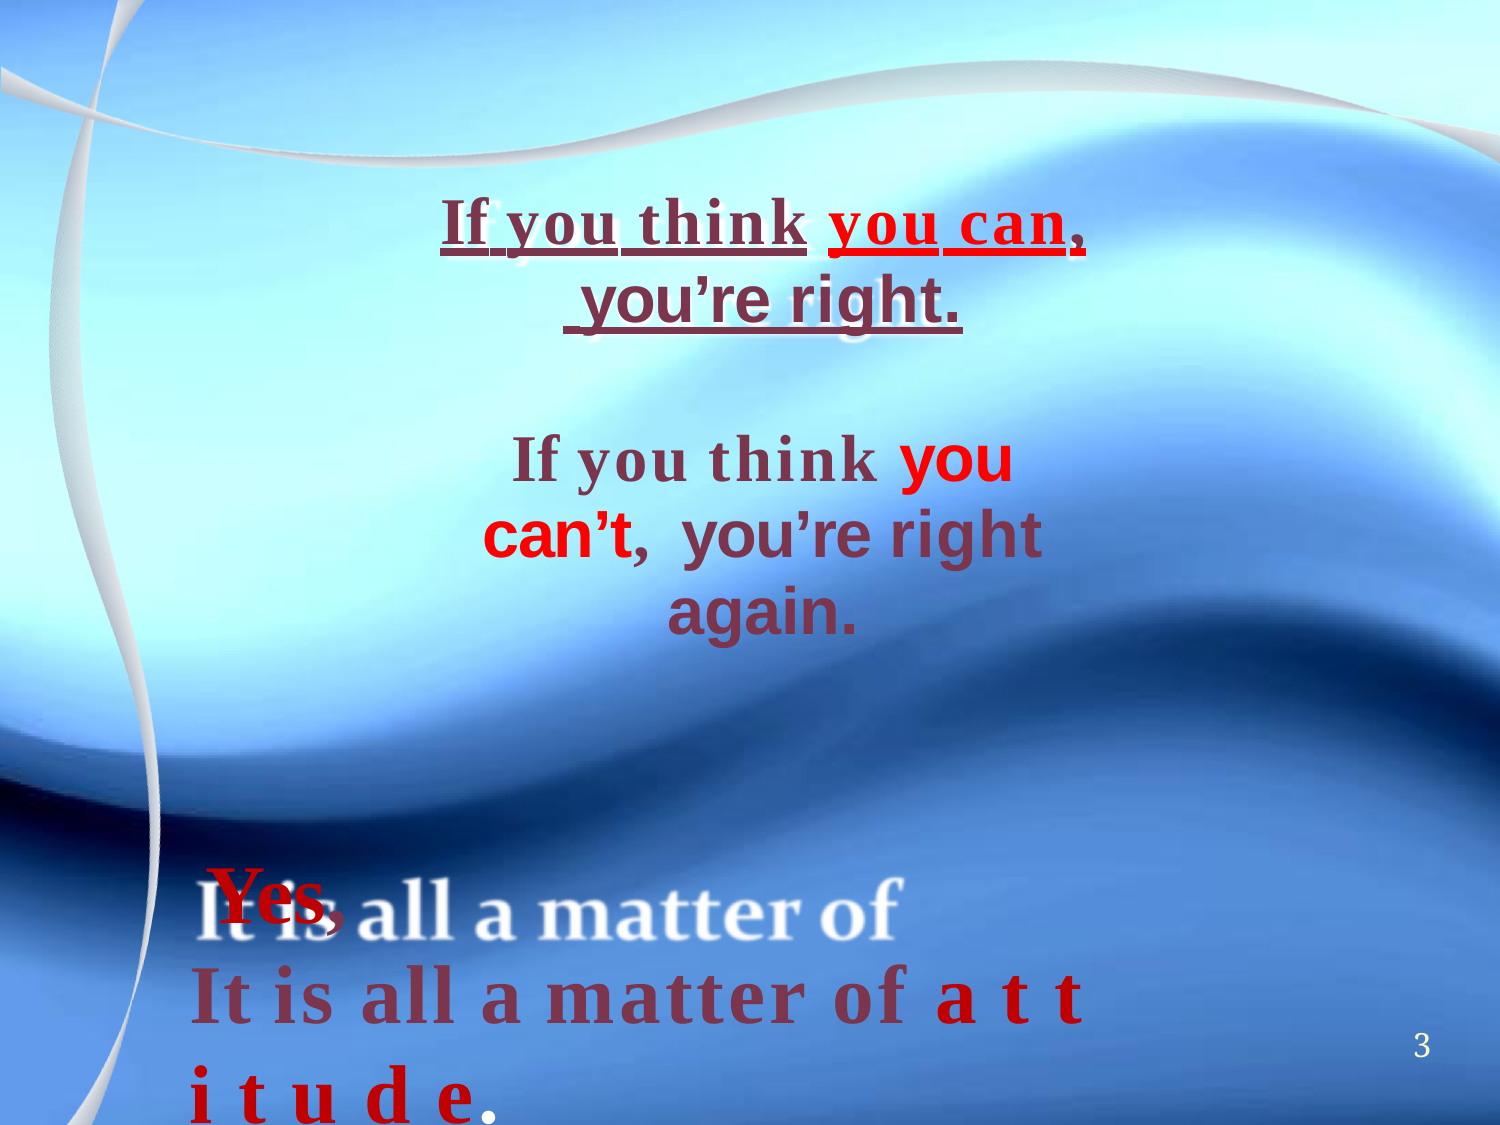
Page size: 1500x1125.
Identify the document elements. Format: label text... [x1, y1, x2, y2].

picture [0, 0, 1500, 1125]
text_box [138, 830, 187, 966]
slide_number 3 [1406, 1036, 1453, 1125]
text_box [401, 162, 1005, 347]
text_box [1020, 162, 1129, 270]
text_box If you think you can, you’re right. If you think you can’t, you’re right again. Yes, It is all a matter of a t t i t u d e. [187, 177, 1403, 1125]
